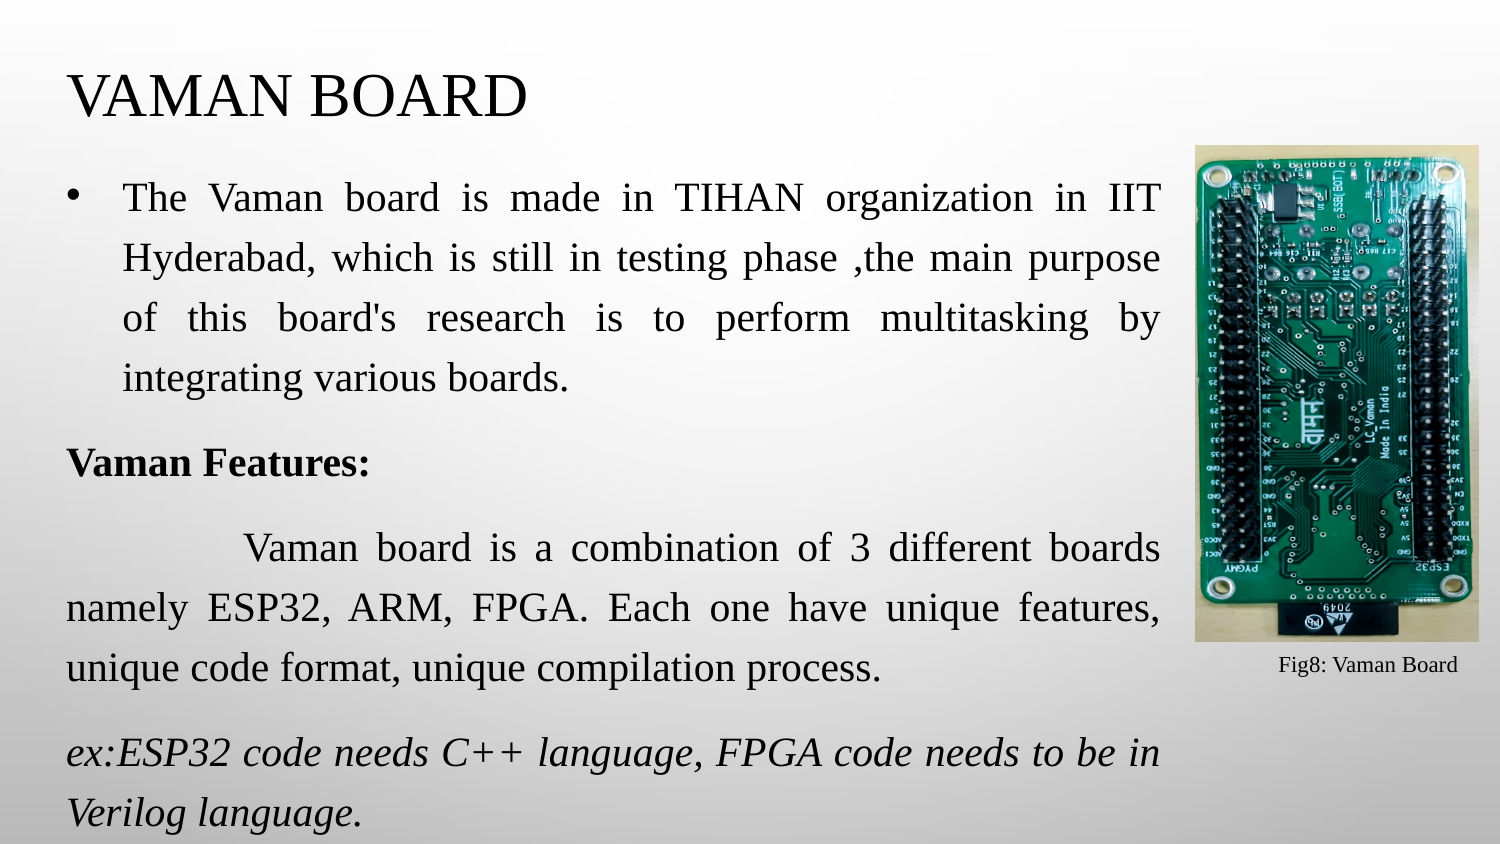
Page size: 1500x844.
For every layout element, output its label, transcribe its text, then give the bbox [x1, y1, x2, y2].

title Vaman Board [51, 48, 1449, 142]
picture [0, 0, 1500, 844]
list The Vaman board is made in TIHAN organization in IIT Hyderabad, which is still in testing phase ,the main purpose of this board's research is to perform multitasking by integrating various boards. Vaman Features: Vaman board is a combination of 3 different boards namely ESP32, ARM, FPGA. Each one have unique features, unique code format, unique compilation process. ex:ESP32 code needs C++ language, FPGA code needs to be in Verilog language. [51, 144, 1177, 761]
text_box Fig8: Vaman Board [1206, 641, 1500, 685]
